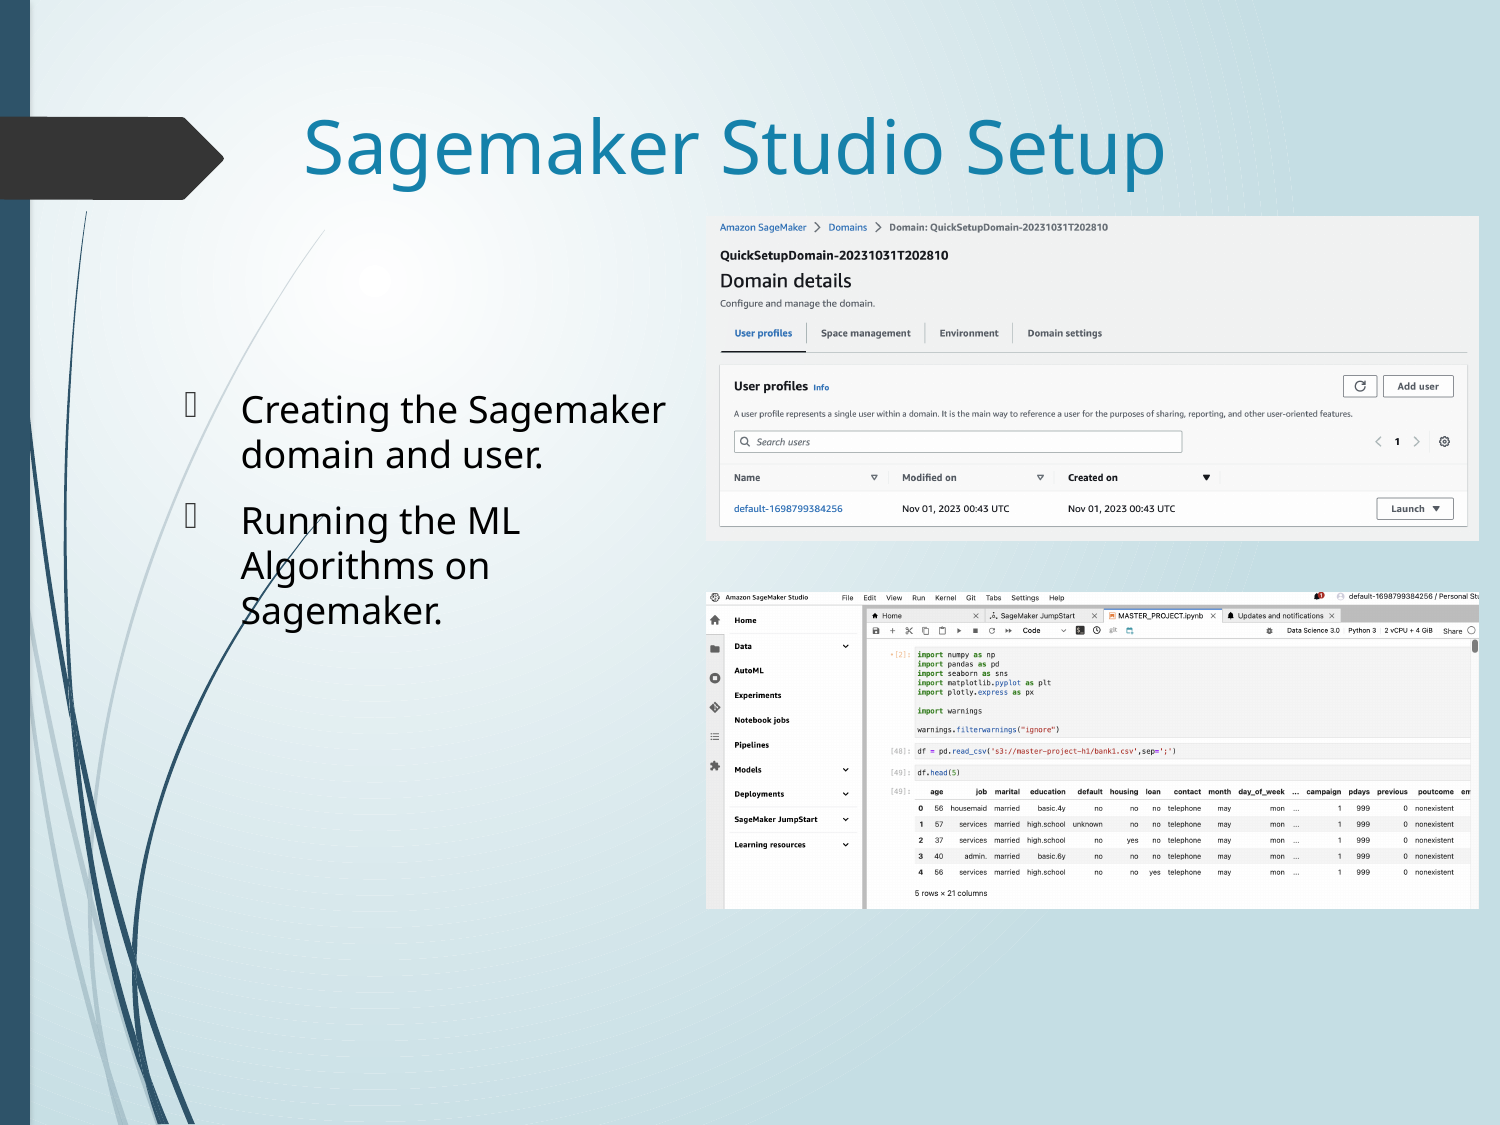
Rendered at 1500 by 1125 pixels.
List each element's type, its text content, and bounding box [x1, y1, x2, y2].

list Creating the Sagemaker domain and user. Running the ML Algorithms on Sagemaker. [169, 378, 707, 998]
title Sagemaker Studio Setup [288, 102, 1255, 179]
picture [706, 216, 1479, 541]
picture [706, 592, 1479, 909]
